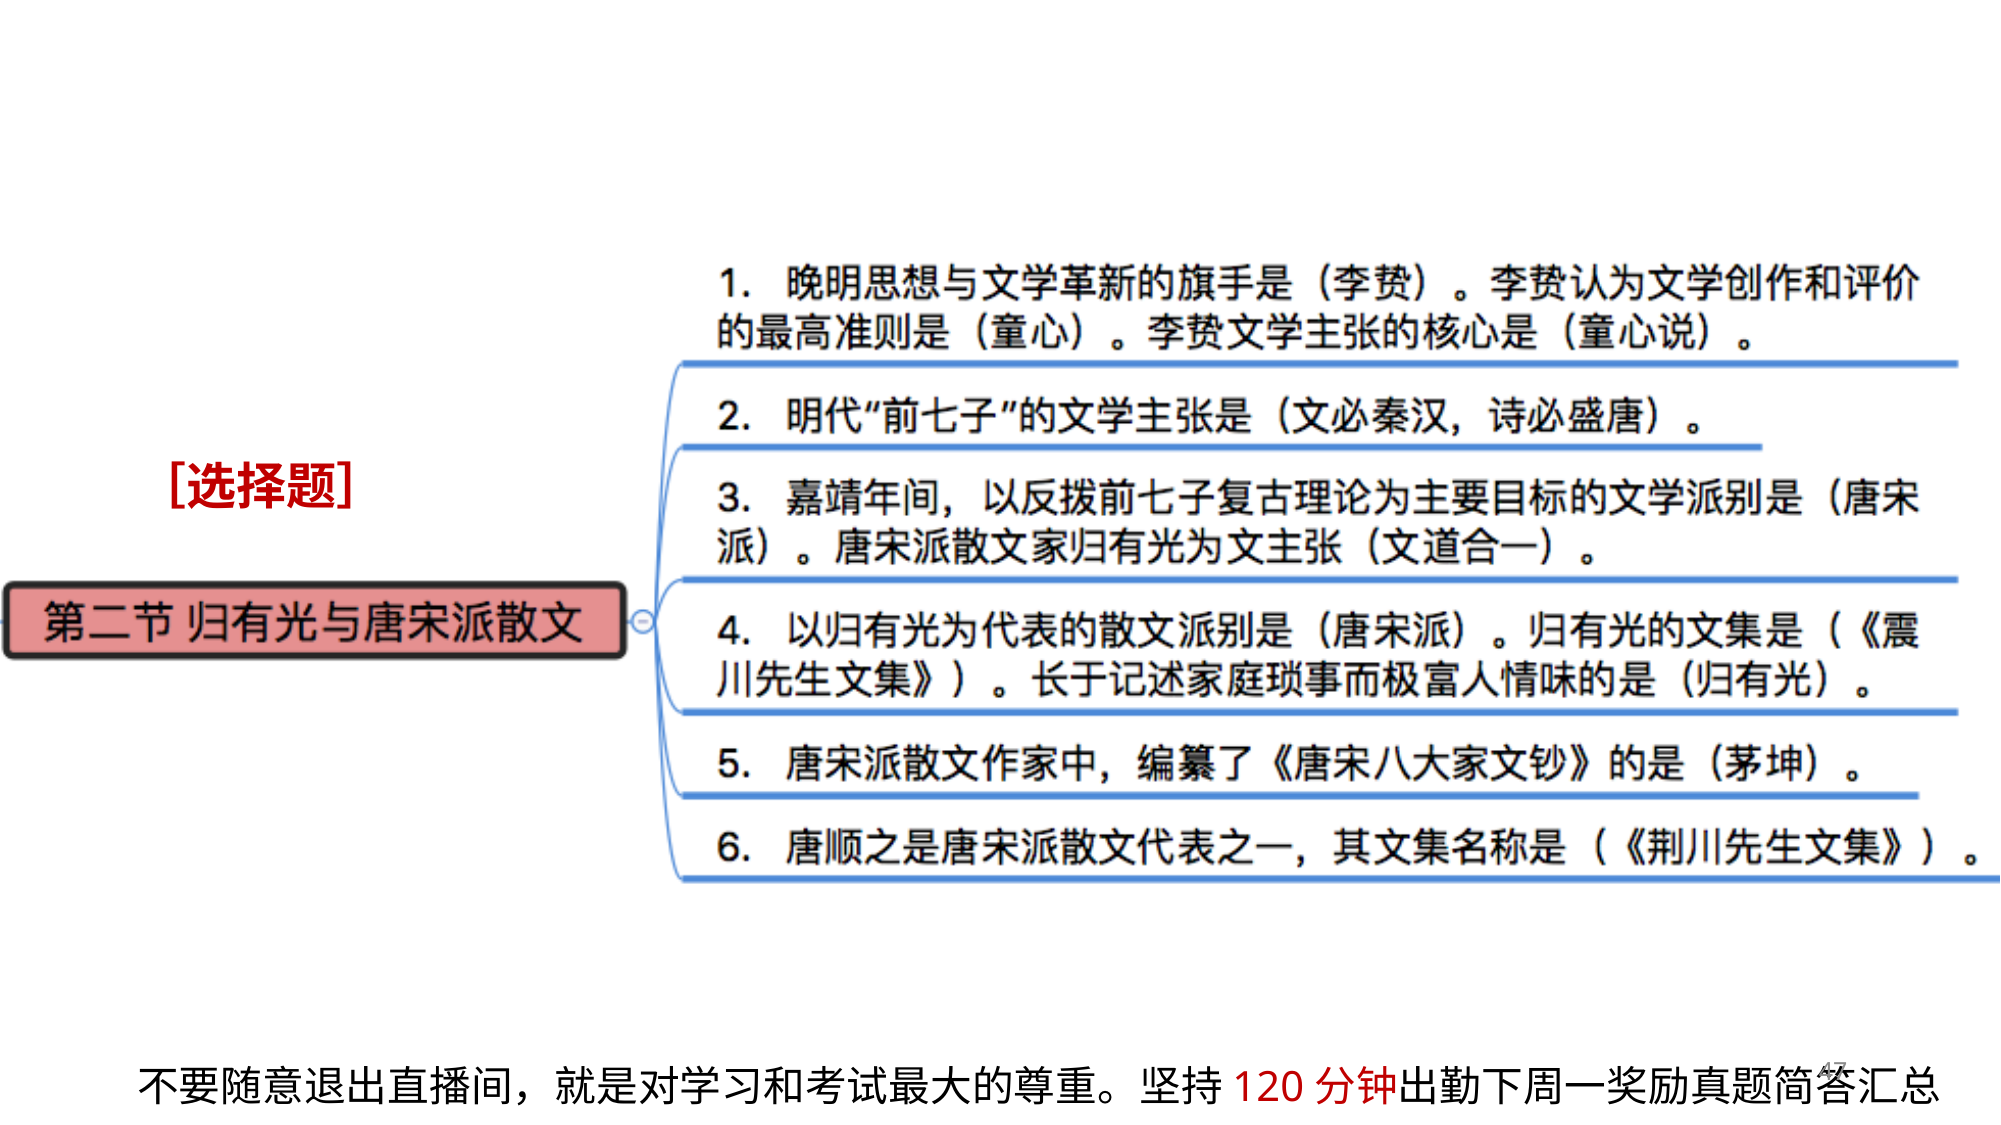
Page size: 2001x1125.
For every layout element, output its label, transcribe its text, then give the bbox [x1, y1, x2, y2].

slide_number 47 [1412, 1042, 1863, 1103]
picture [0, 238, 2000, 886]
